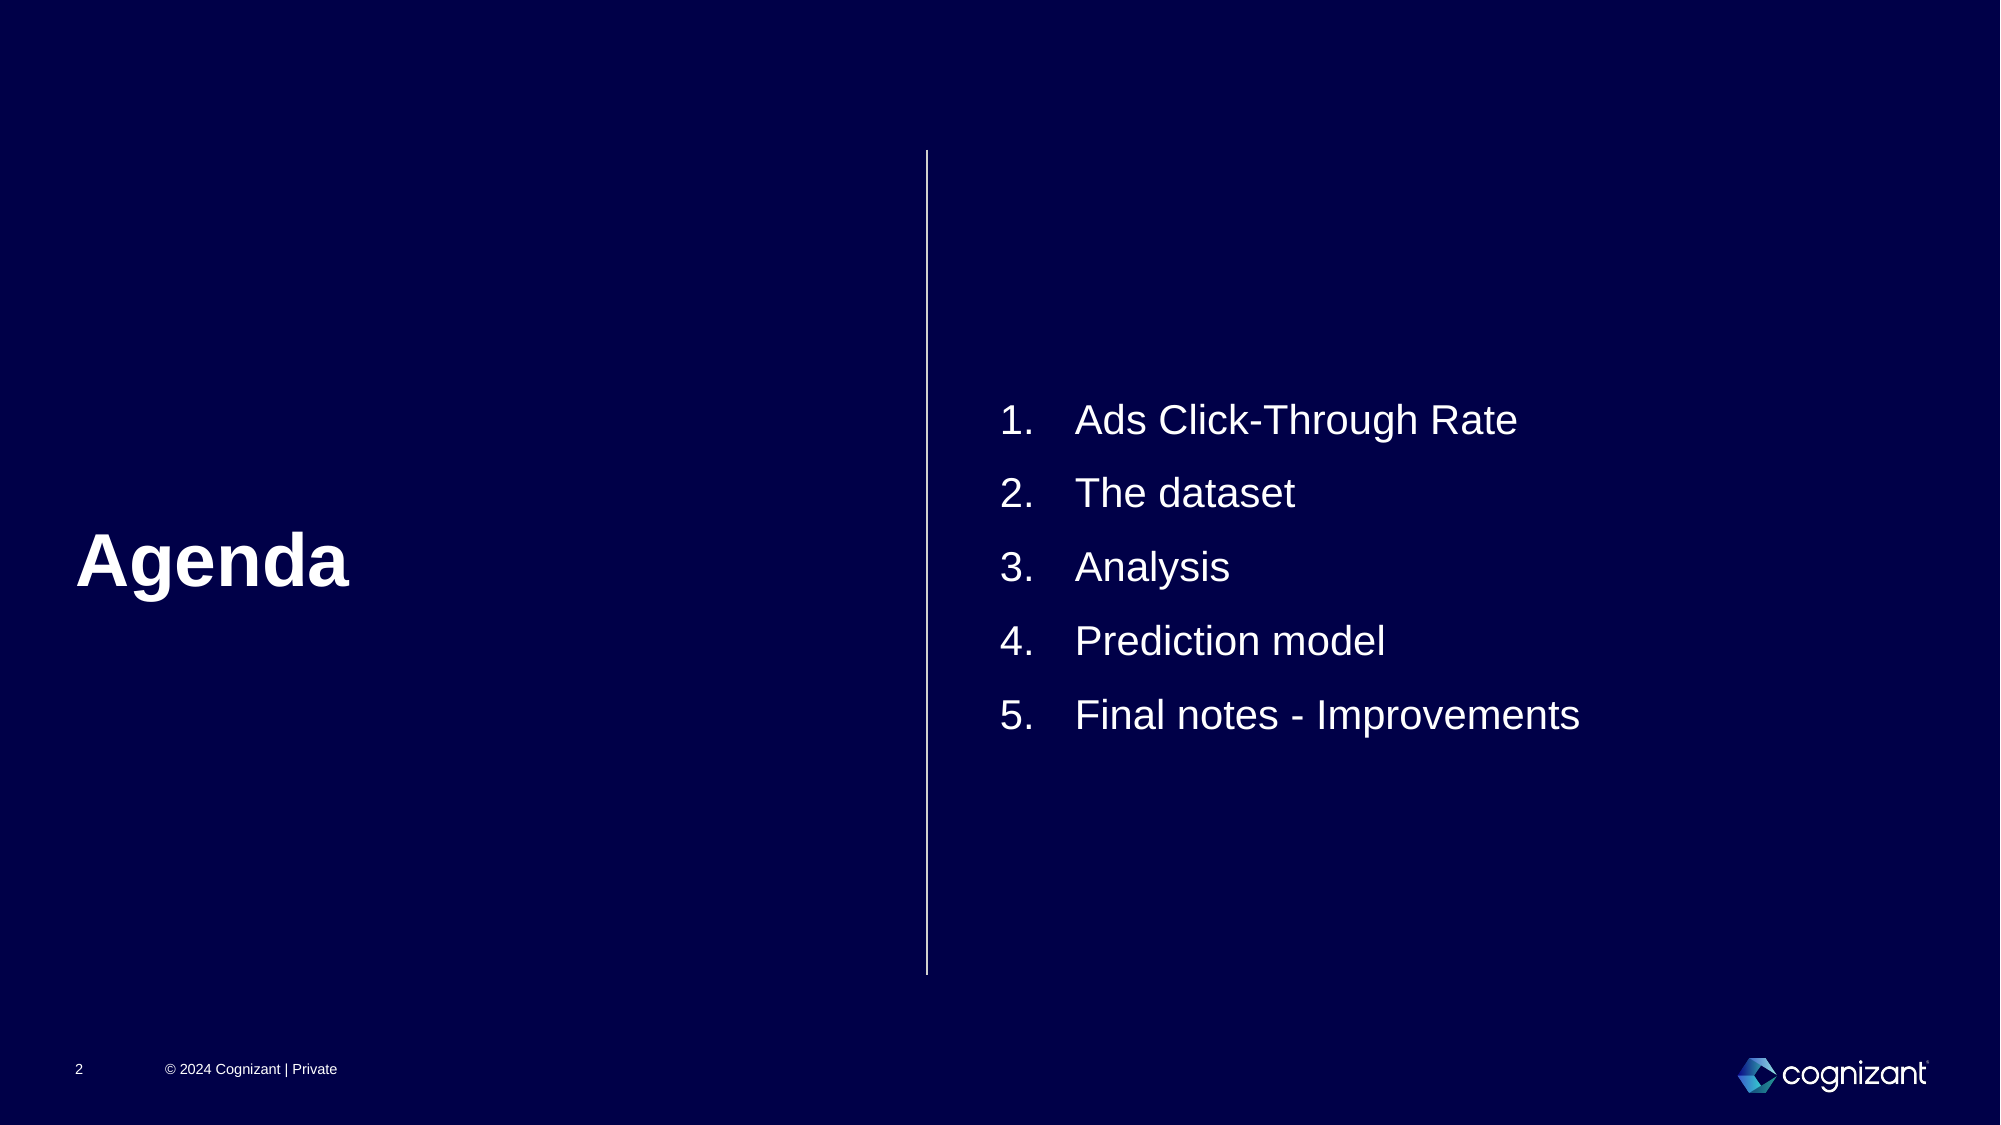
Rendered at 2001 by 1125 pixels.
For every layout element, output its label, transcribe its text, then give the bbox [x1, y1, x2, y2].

list Ads Click-Through Rate The dataset Analysis Prediction model Final notes - Improvements [999, 149, 1925, 975]
footer © 2024 Cognizant | Private [165, 1050, 390, 1088]
picture [1737, 1058, 1930, 1093]
slide_number 2 [75, 1050, 135, 1088]
title Agenda [75, 480, 855, 645]
